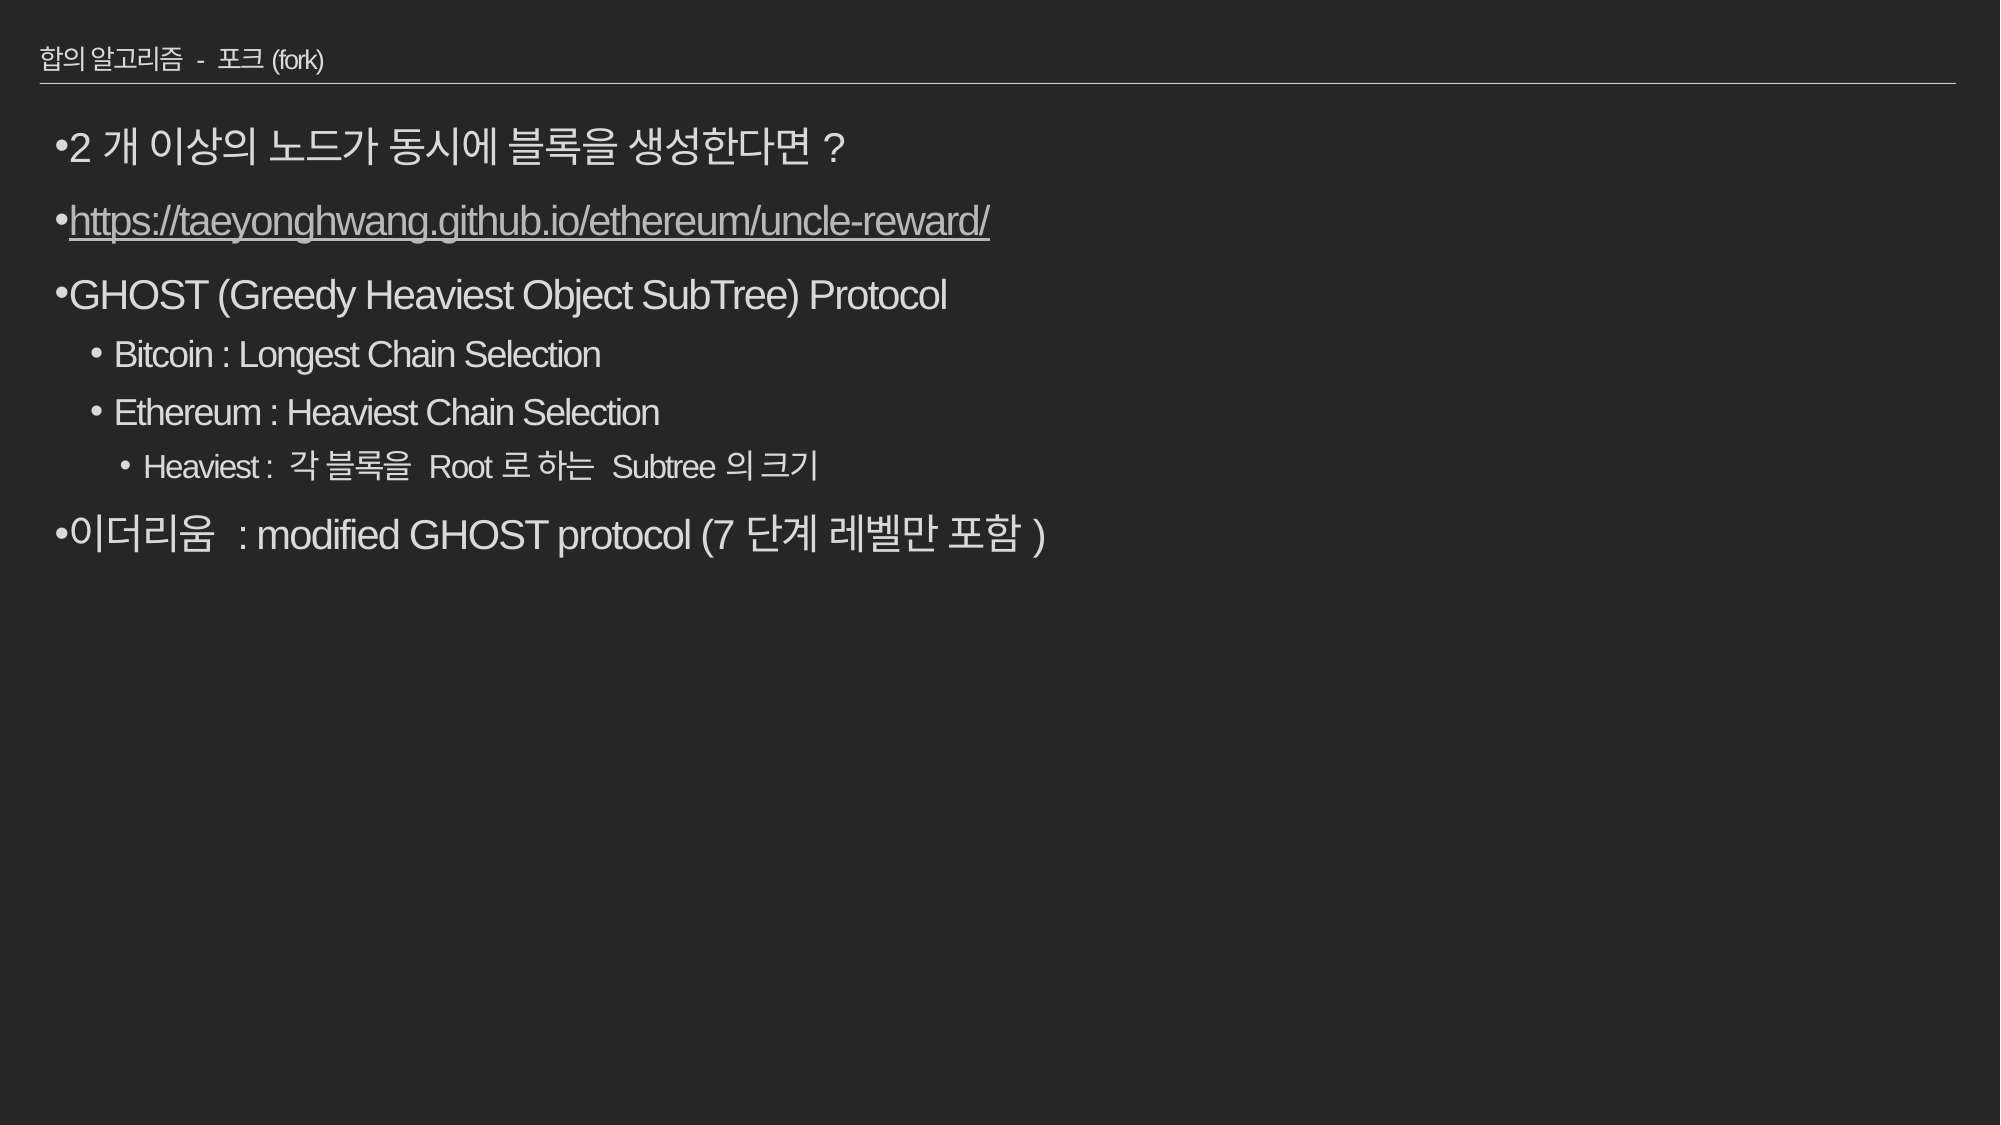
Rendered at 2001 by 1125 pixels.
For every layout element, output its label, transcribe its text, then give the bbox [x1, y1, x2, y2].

title 합의 알고리즘 - 포크(fork) [39, 31, 1961, 84]
list 2개 이상의 노드가 동시에 블록을 생성한다면? https://taeyonghwang.github.io/ethereum/uncle-reward/ GHOST (Greedy Heaviest Object SubTree) Protocol Bitcoin : Longest Chain Selection Ethereum : Heaviest Chain Selection Heaviest : 각 블록을 Root로 하는 Subtree의 크기 이더리움 : modified GHOST protocol (7단계 레벨만 포함) [39, 110, 1957, 825]
